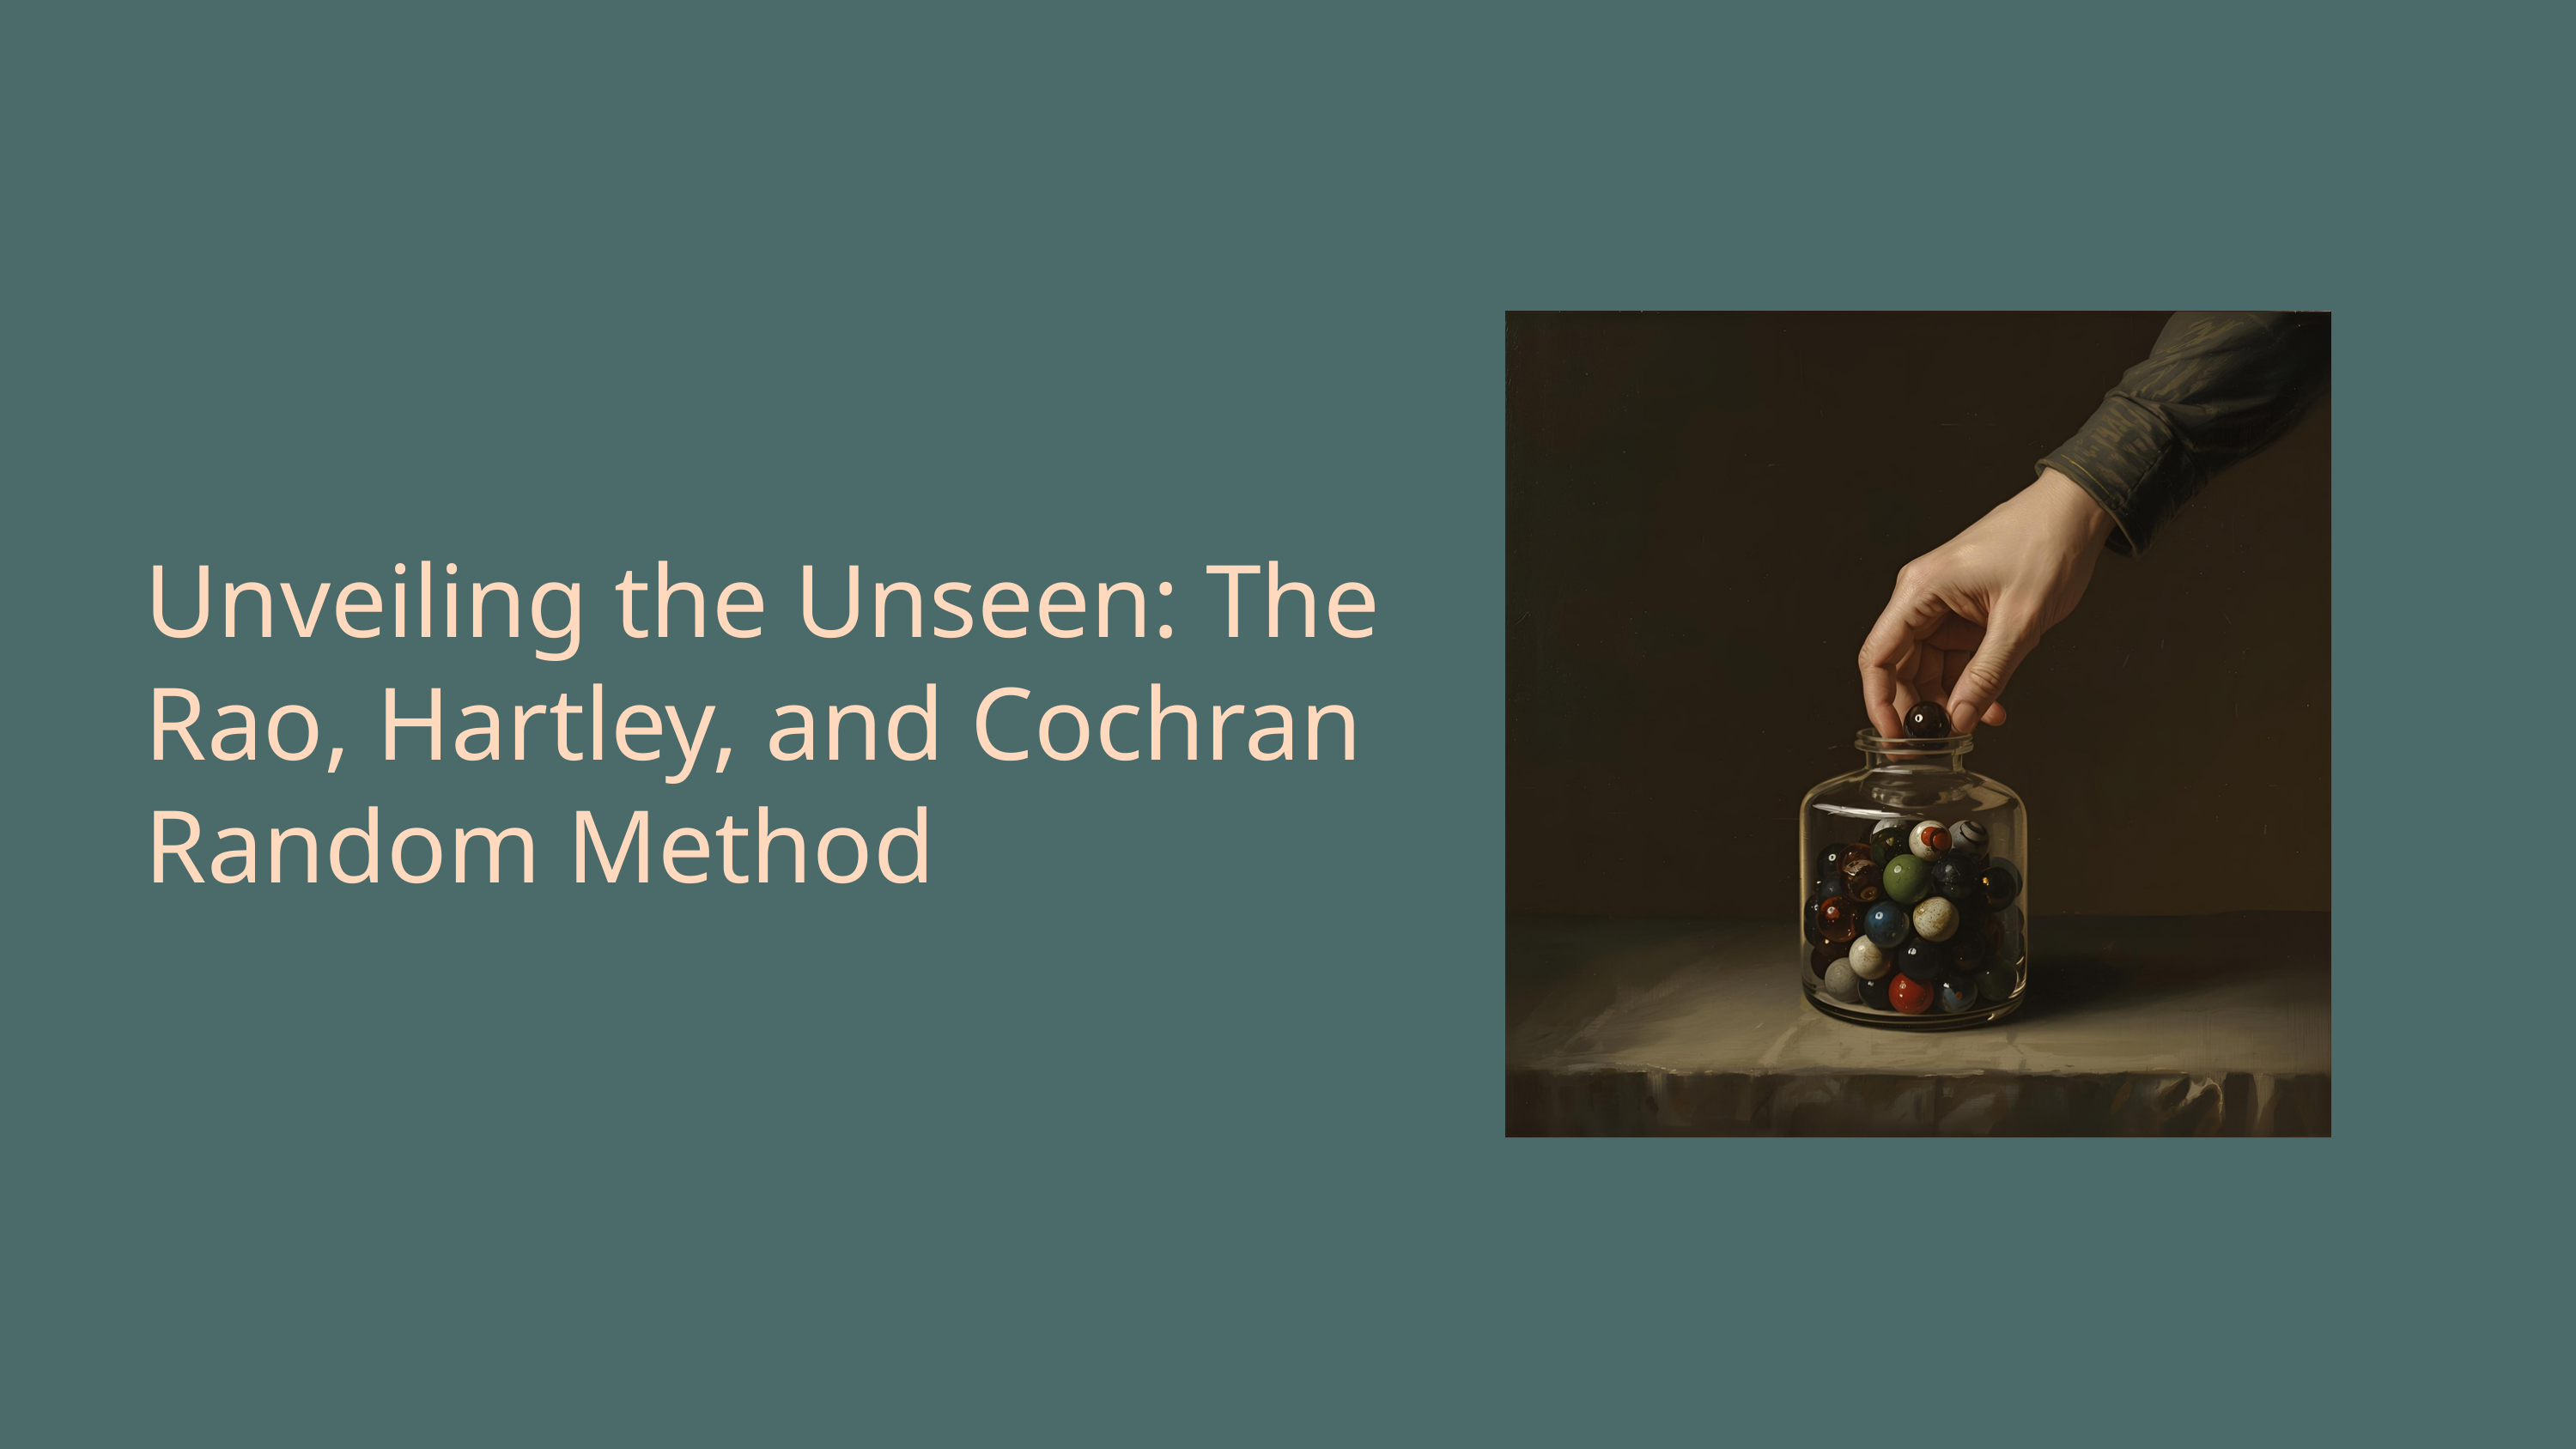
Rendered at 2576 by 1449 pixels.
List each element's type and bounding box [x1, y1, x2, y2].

text_box [0, 0, 2576, 1449]
